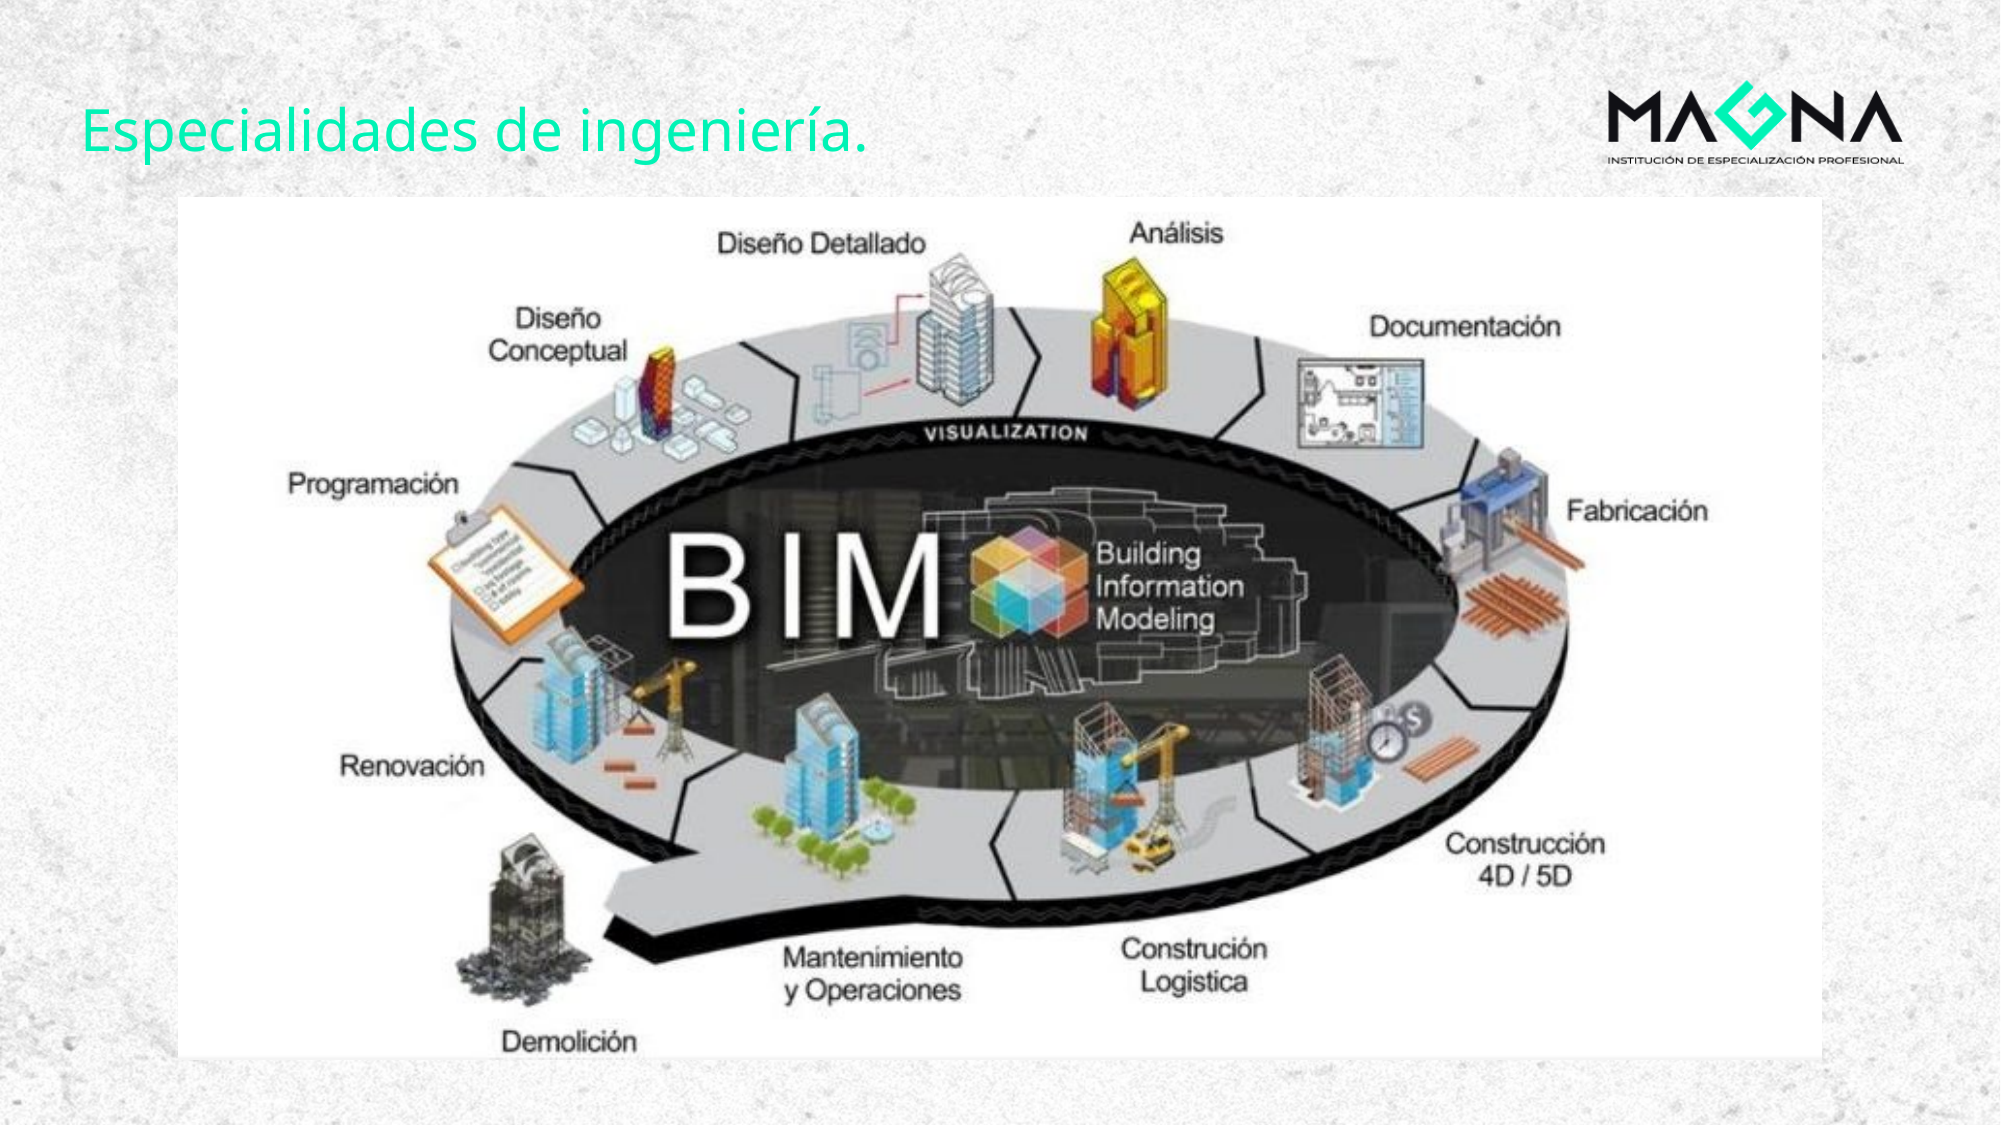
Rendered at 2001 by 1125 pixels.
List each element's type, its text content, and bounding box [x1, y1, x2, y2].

title Especialidades de ingeniería. [65, 23, 1508, 241]
picture [0, 0, 2001, 1125]
